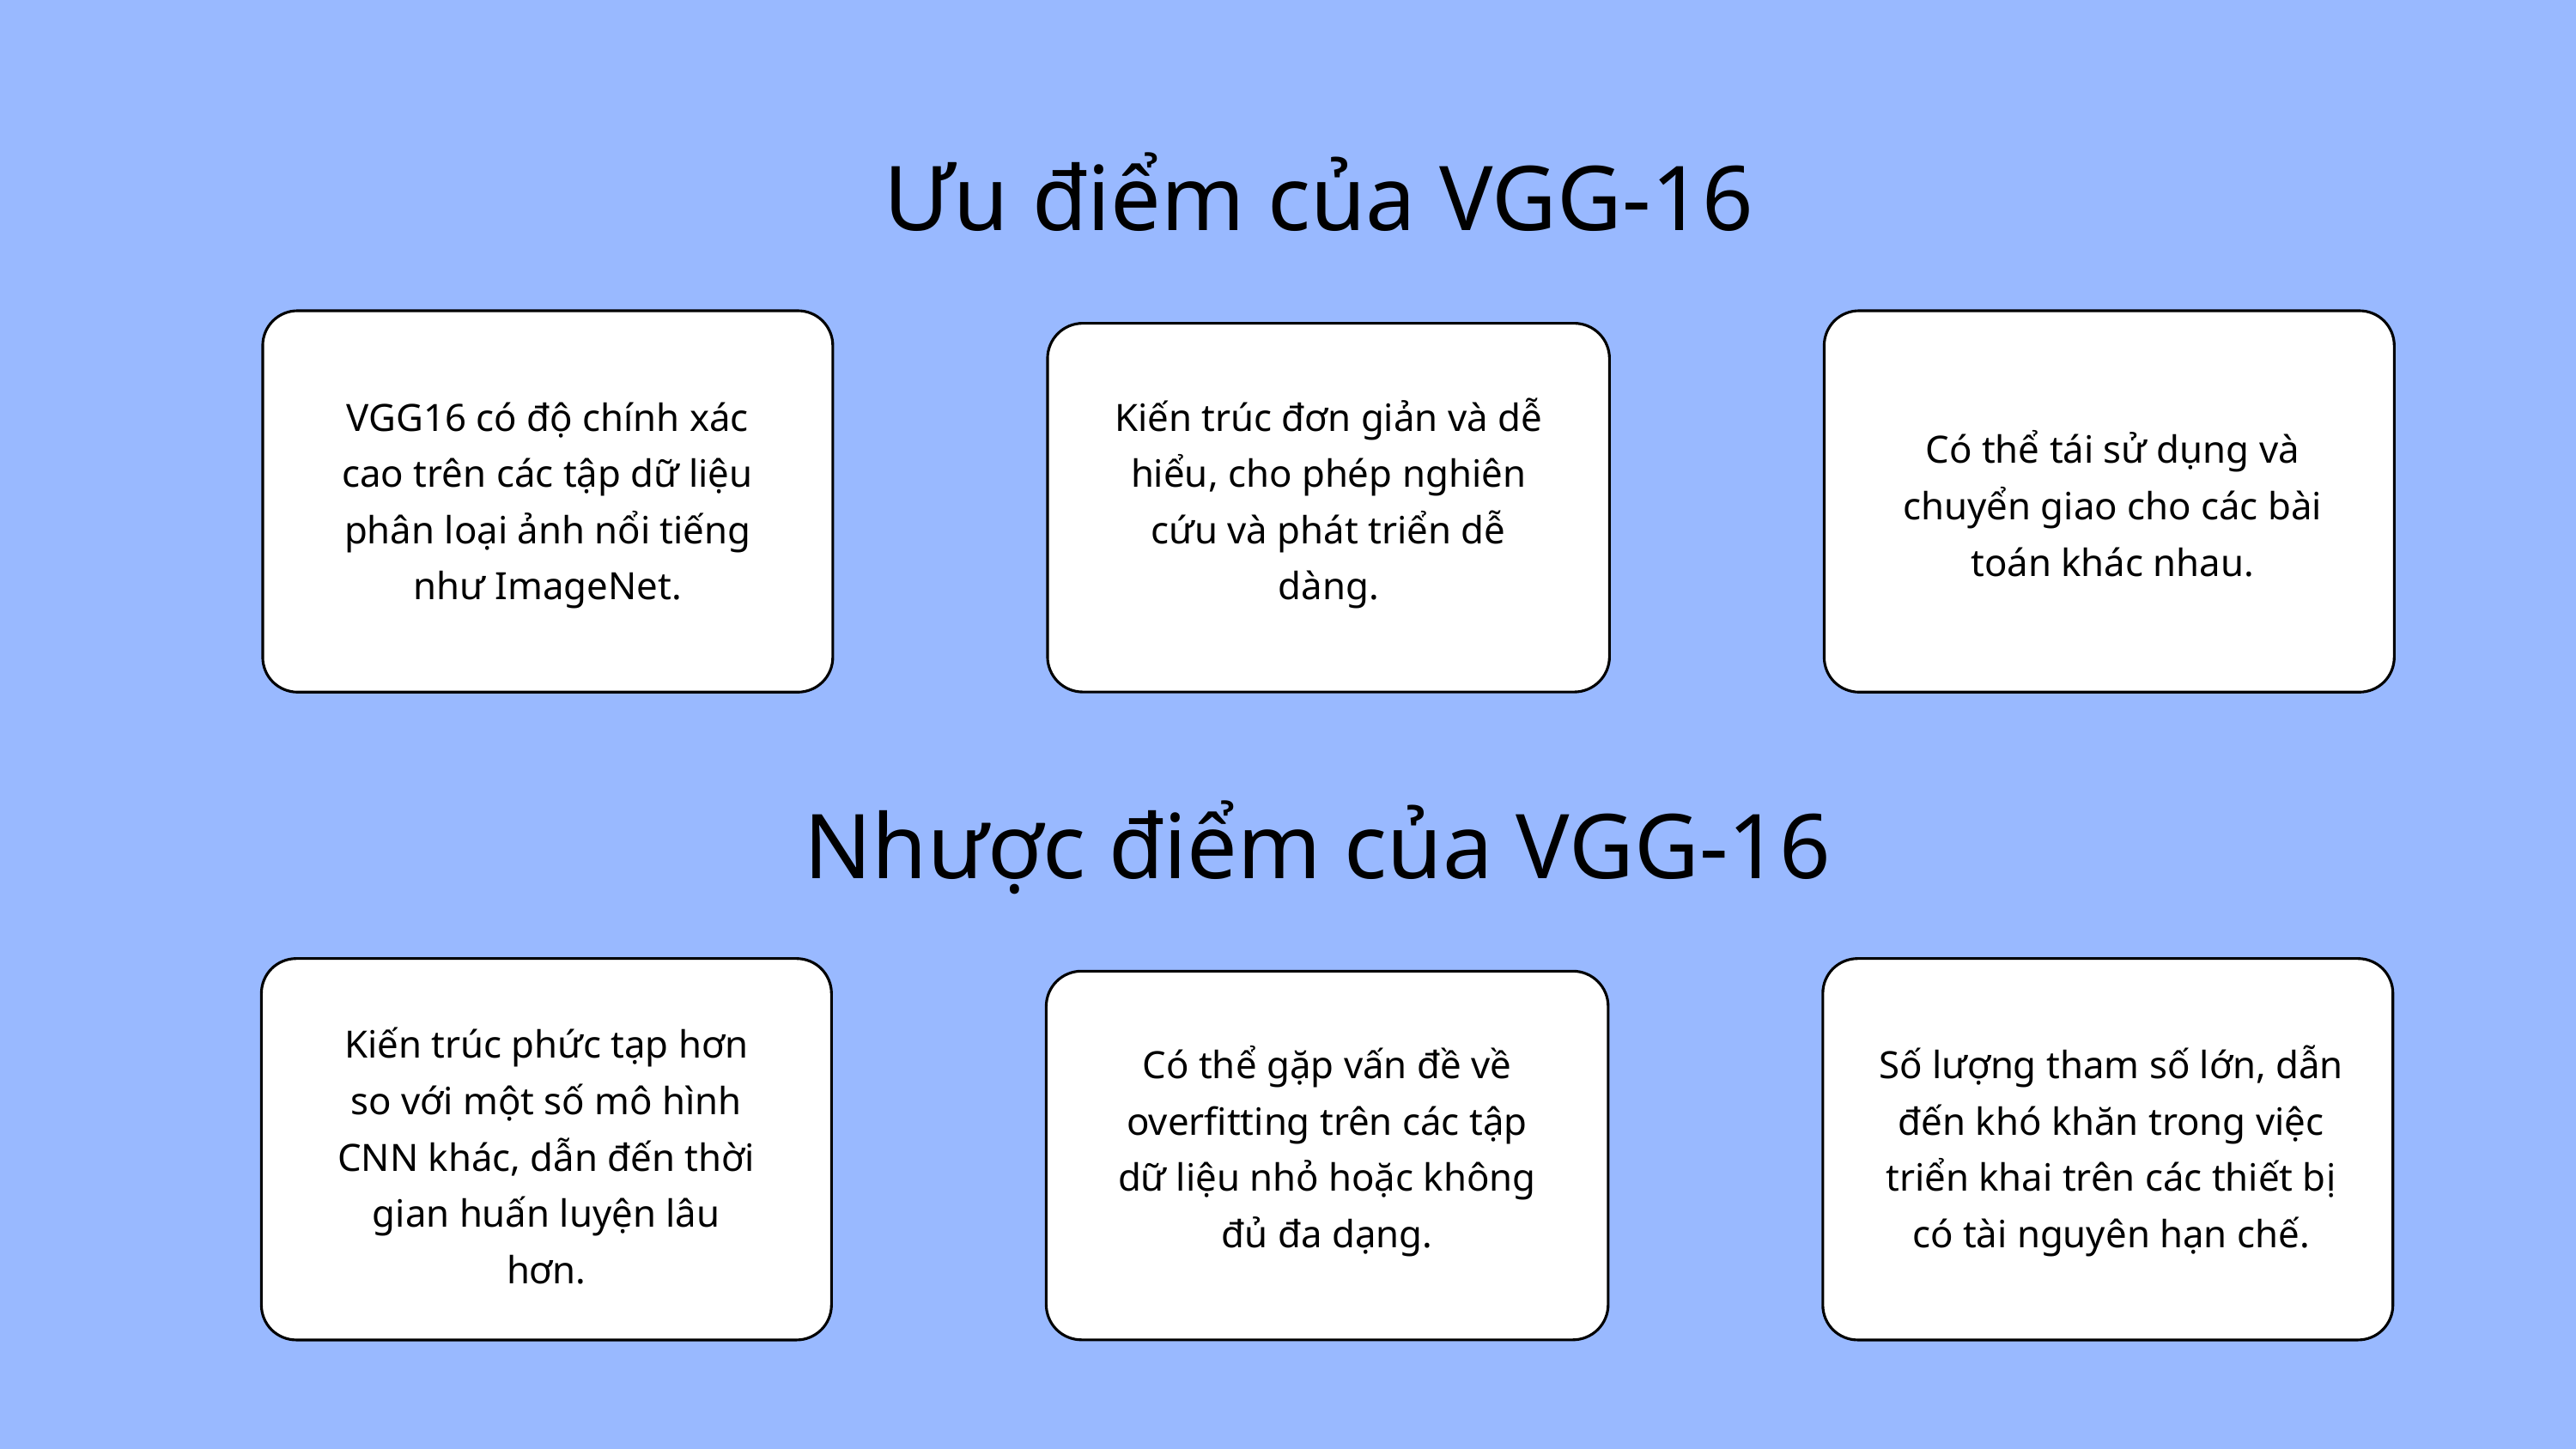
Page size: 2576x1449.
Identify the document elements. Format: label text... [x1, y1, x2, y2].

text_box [262, 310, 834, 693]
text_box Ưu điểm của VGG-16 [687, 158, 1952, 249]
text_box Nhược điểm của VGG-16 [685, 805, 1950, 897]
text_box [1824, 310, 2395, 693]
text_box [1822, 958, 2393, 1341]
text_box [1046, 971, 1609, 1341]
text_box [1047, 323, 1610, 693]
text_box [261, 958, 832, 1341]
